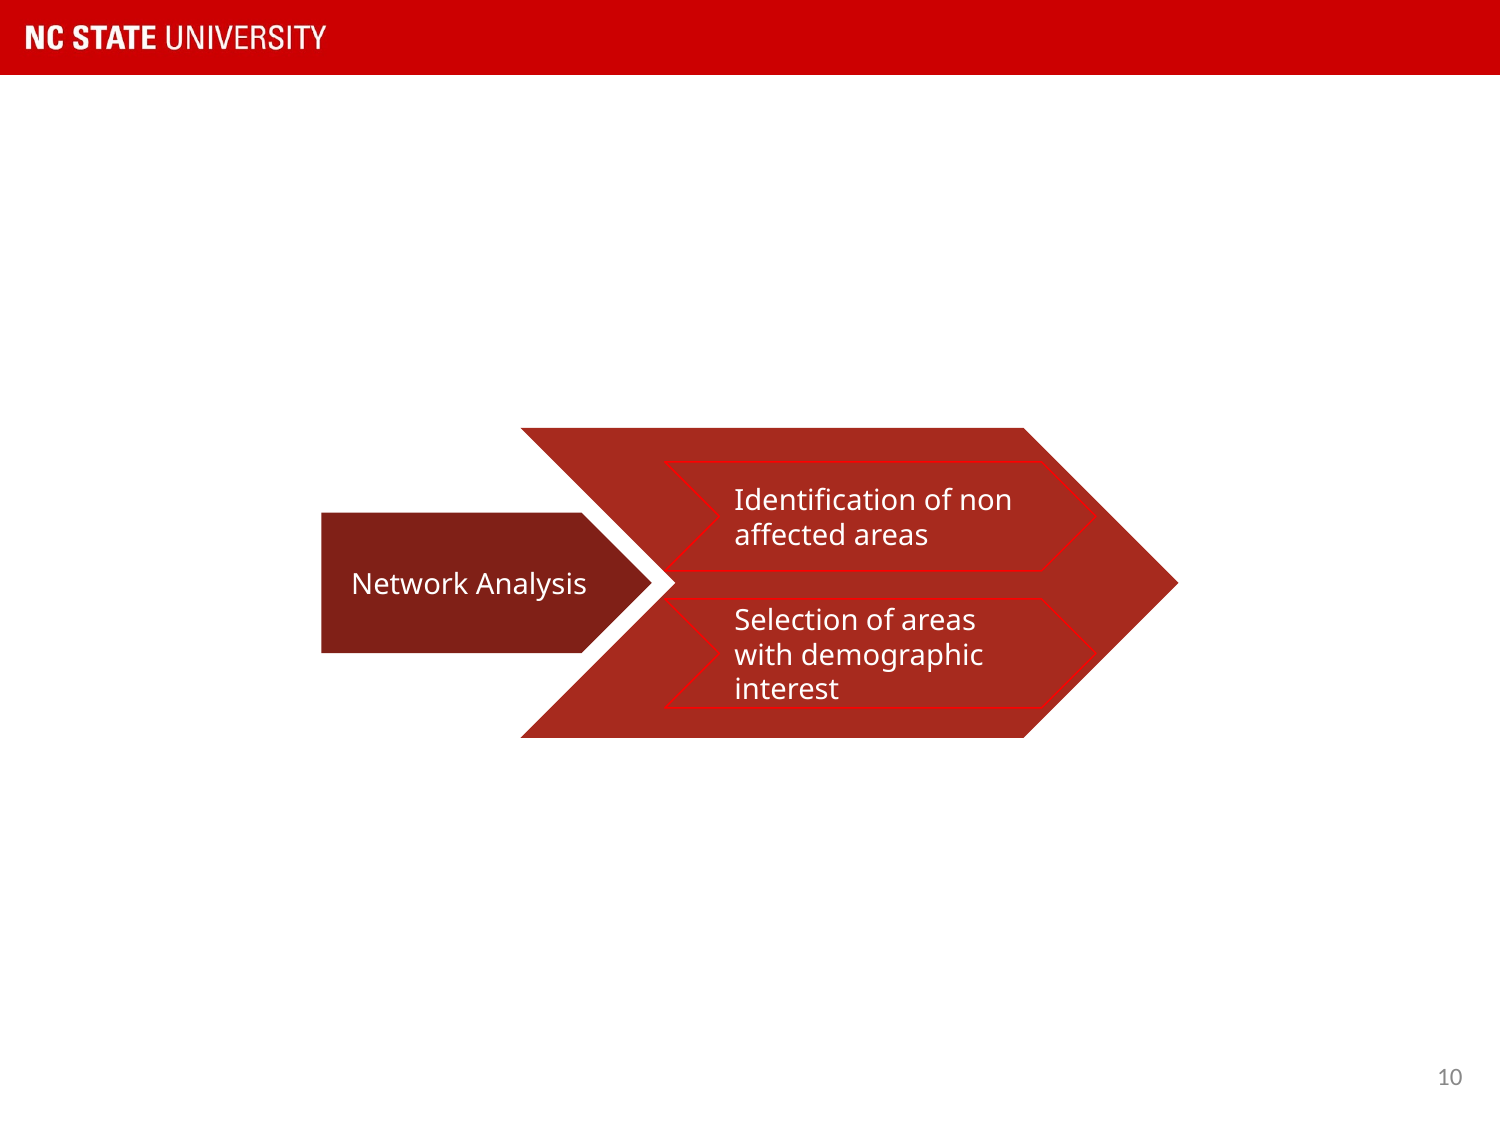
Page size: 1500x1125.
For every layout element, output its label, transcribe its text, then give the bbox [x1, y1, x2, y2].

text_box Selection of areas with demographic interest [664, 598, 1097, 708]
text_box [520, 427, 1179, 738]
text_box Network Analysis [321, 512, 652, 654]
picture [0, 0, 1500, 75]
text_box Identification of non affected areas [664, 461, 1097, 571]
slide_number ‹#› [1127, 1045, 1478, 1106]
